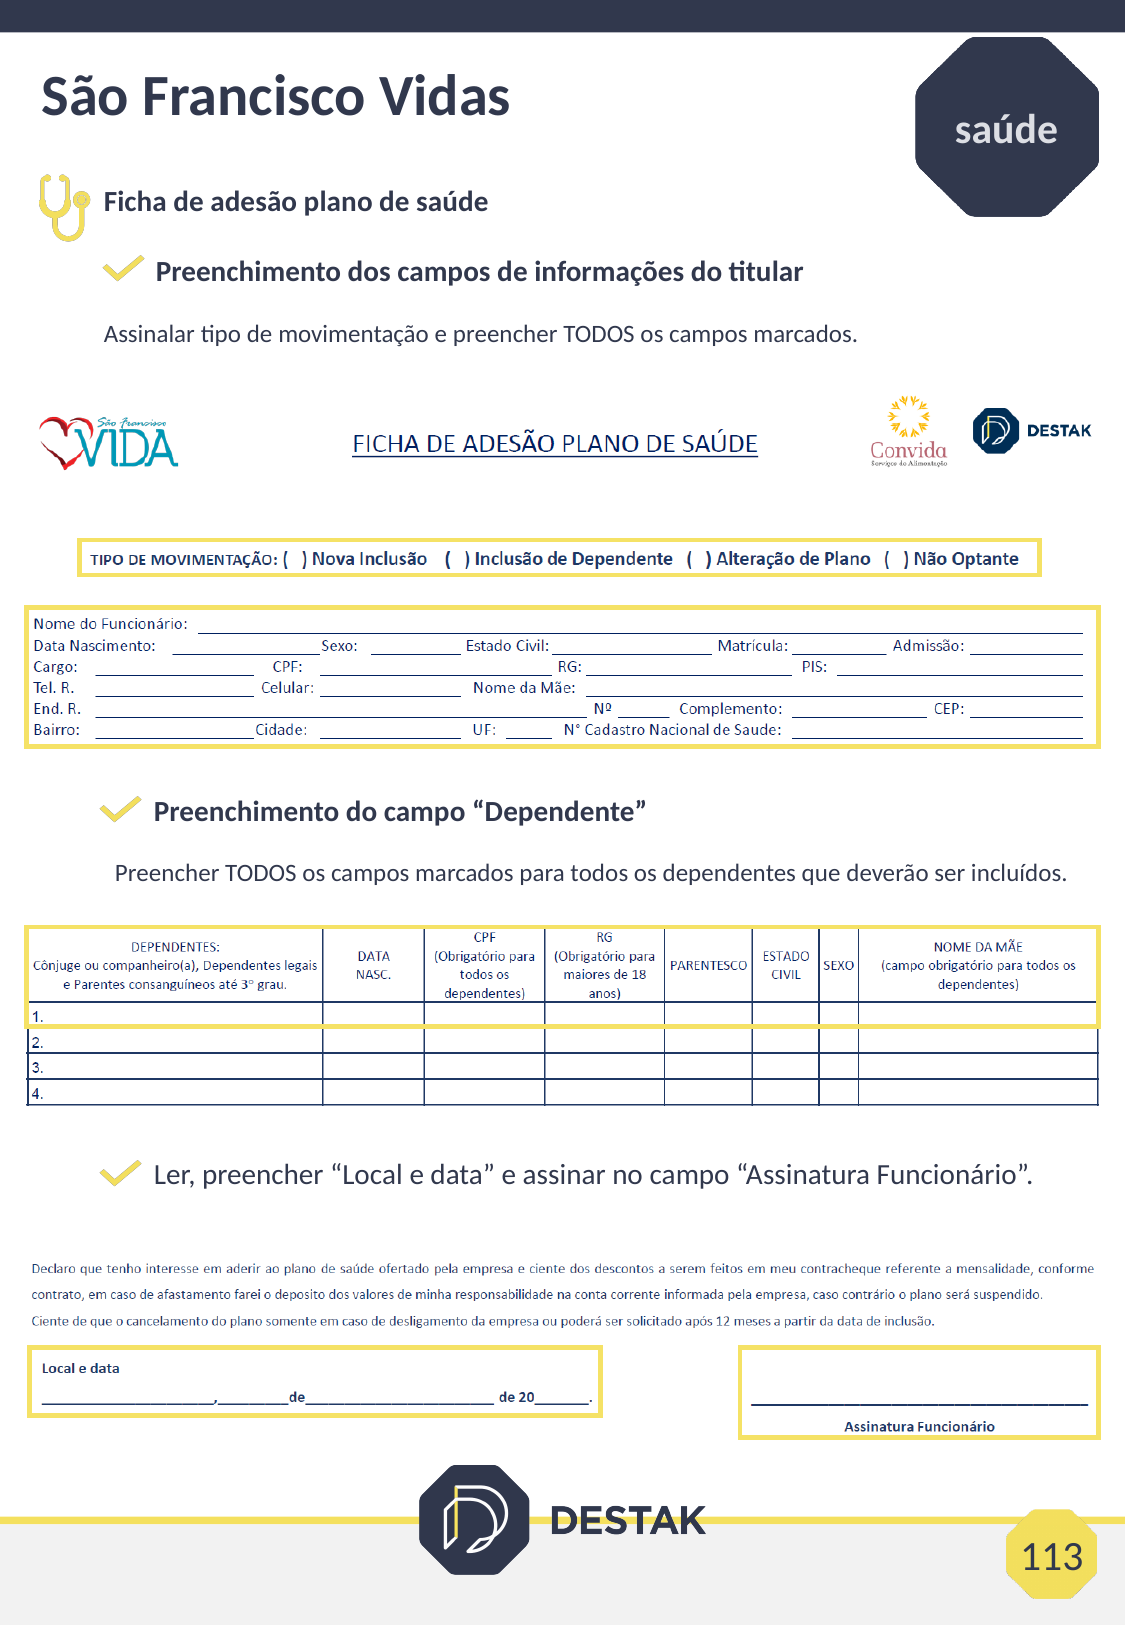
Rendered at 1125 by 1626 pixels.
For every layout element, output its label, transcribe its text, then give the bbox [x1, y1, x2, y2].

picture [1006, 1509, 1097, 1599]
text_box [99, 784, 1096, 896]
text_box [26, 926, 1099, 1106]
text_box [26, 387, 1099, 747]
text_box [29, 172, 977, 358]
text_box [99, 1147, 1096, 1199]
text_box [26, 1257, 1099, 1438]
picture [419, 1465, 706, 1575]
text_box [914, 37, 1099, 217]
text_box São Francisco Vidas [26, 51, 862, 143]
